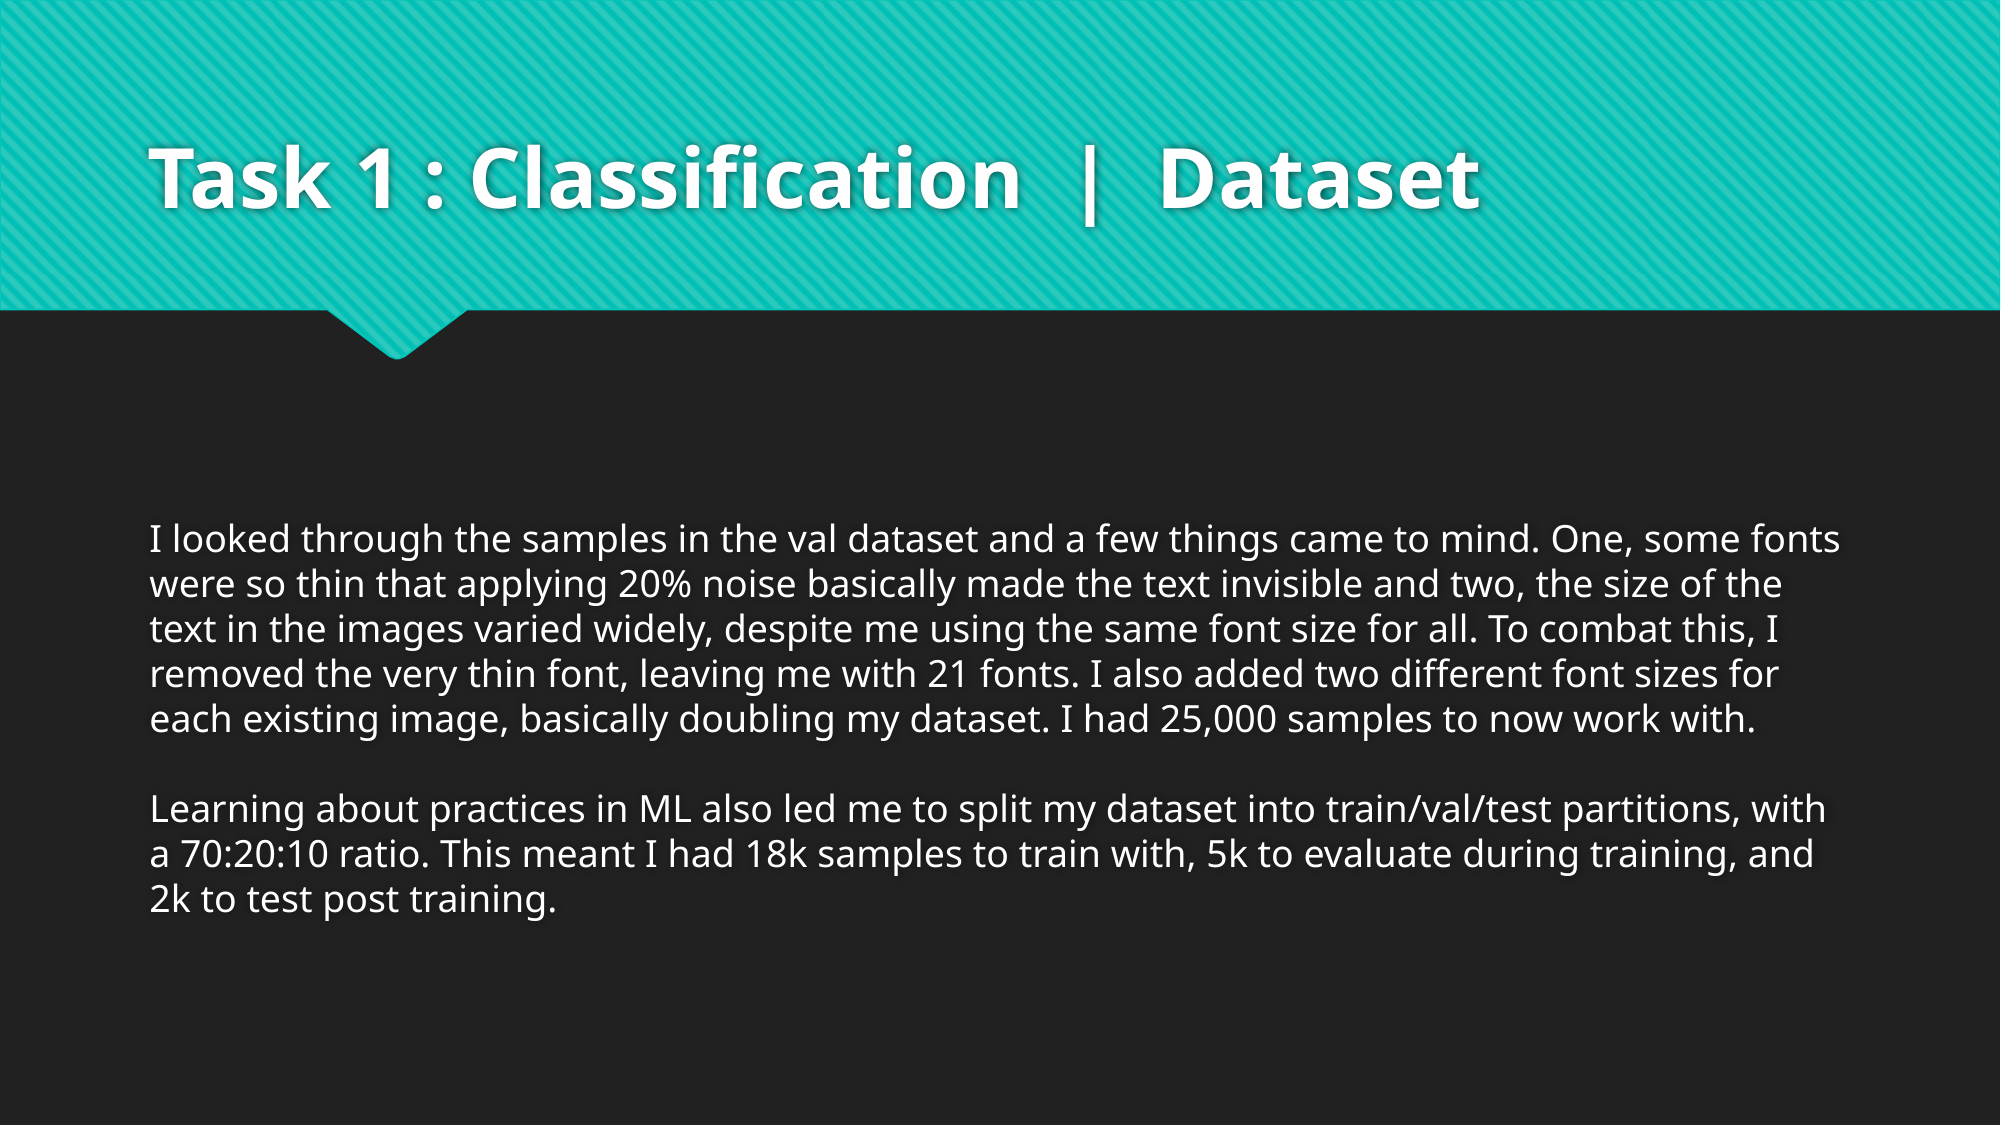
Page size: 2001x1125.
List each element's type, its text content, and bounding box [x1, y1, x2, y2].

list I looked through the samples in the val dataset and a few things came to mind. One, some fonts were so thin that applying 20% noise basically made the text invisible and two, the size of the text in the images varied widely, despite me using the same font size for all. To combat this, I removed the very thin font, leaving me with 21 fonts. I also added two different font sizes for each existing image, basically doubling my dataset. I had 25,000 samples to now work with. Learning about practices in ML also led me to split my dataset into train/val/test partitions, with a 70:20:10 ratio. This meant I had 18k samples to train with, 5k to evaluate during training, and 2k to test post training. [134, 364, 1866, 1071]
title Task 1 : Classification | Dataset [132, 73, 1868, 233]
